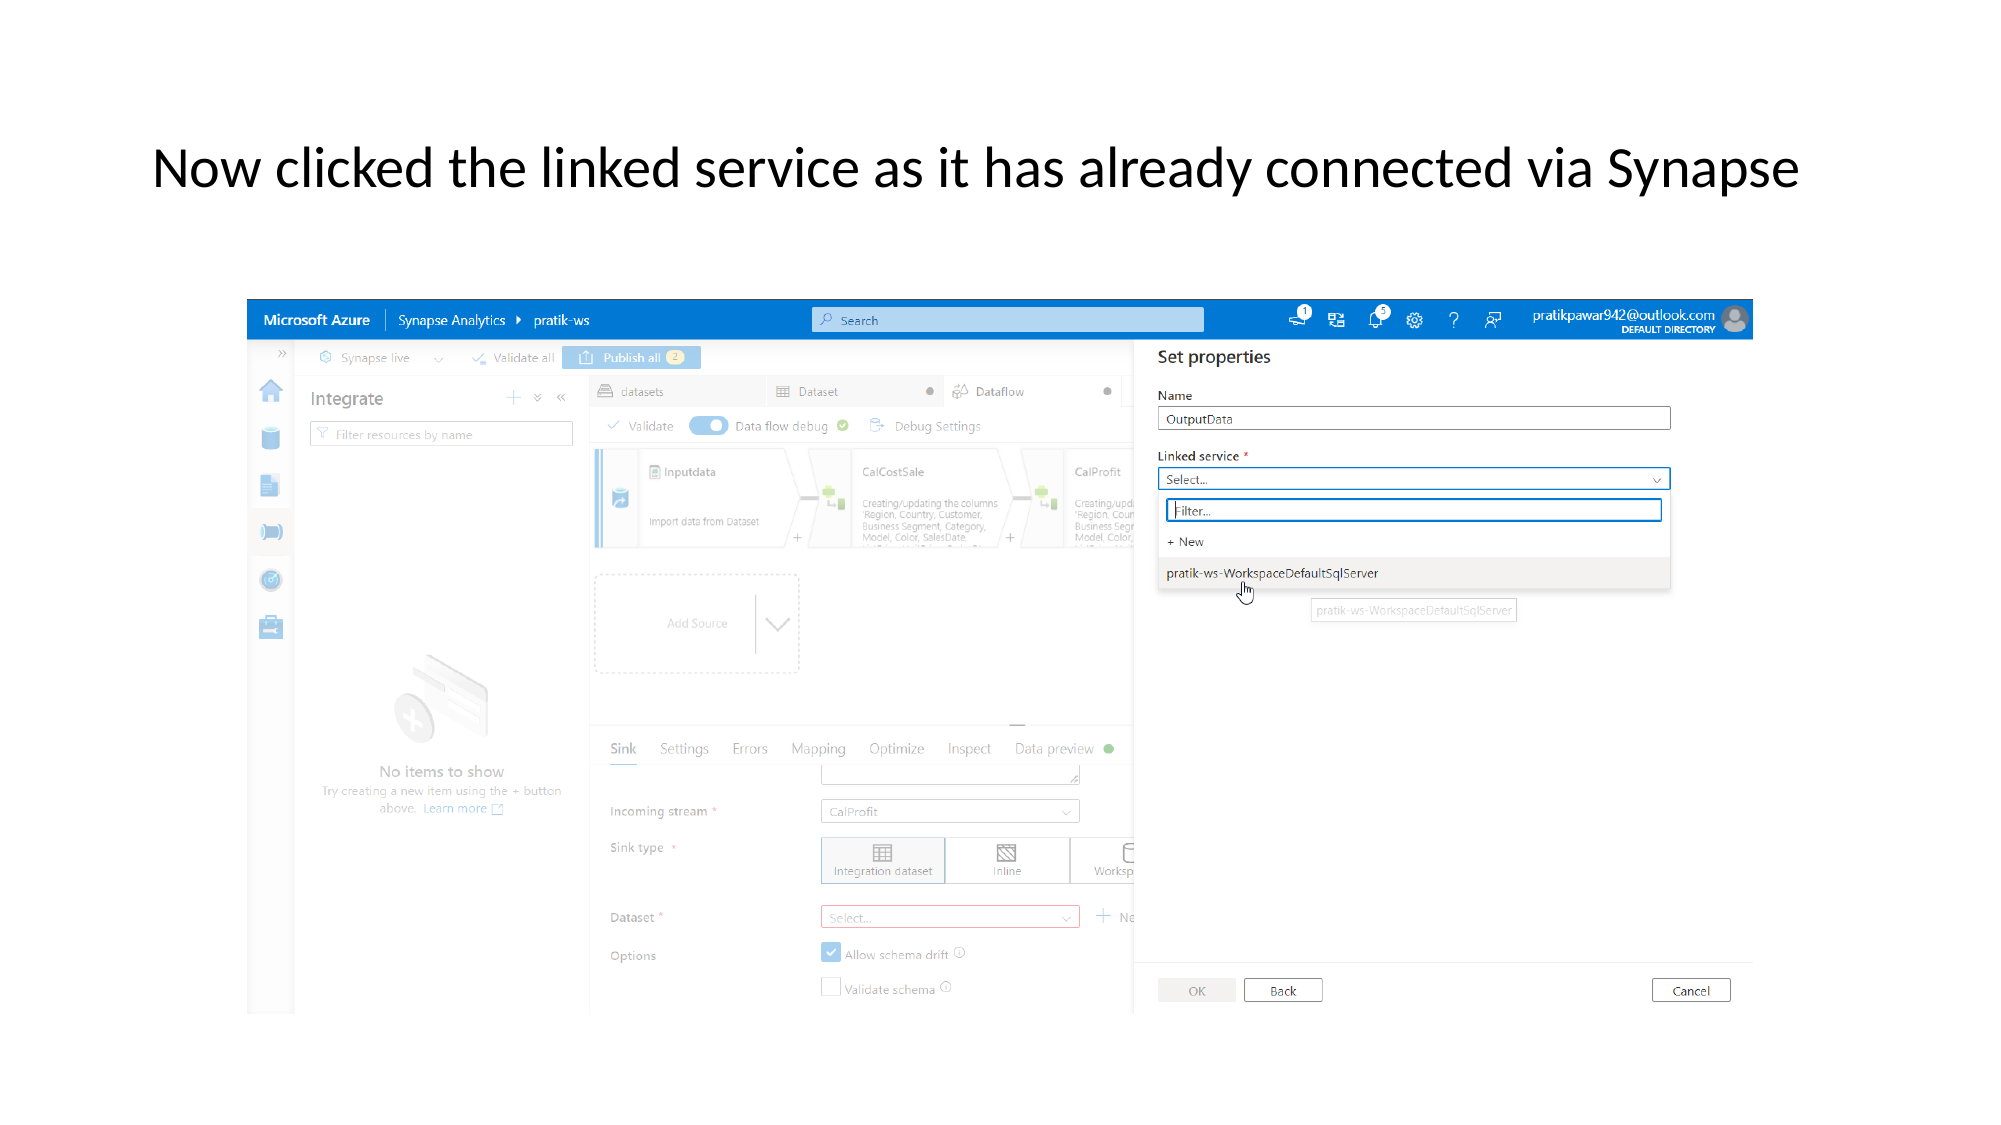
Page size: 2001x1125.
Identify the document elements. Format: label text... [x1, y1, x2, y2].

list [247, 299, 1753, 1014]
title Now clicked the linked service as it has already connected via Synapse [137, 59, 1863, 278]
